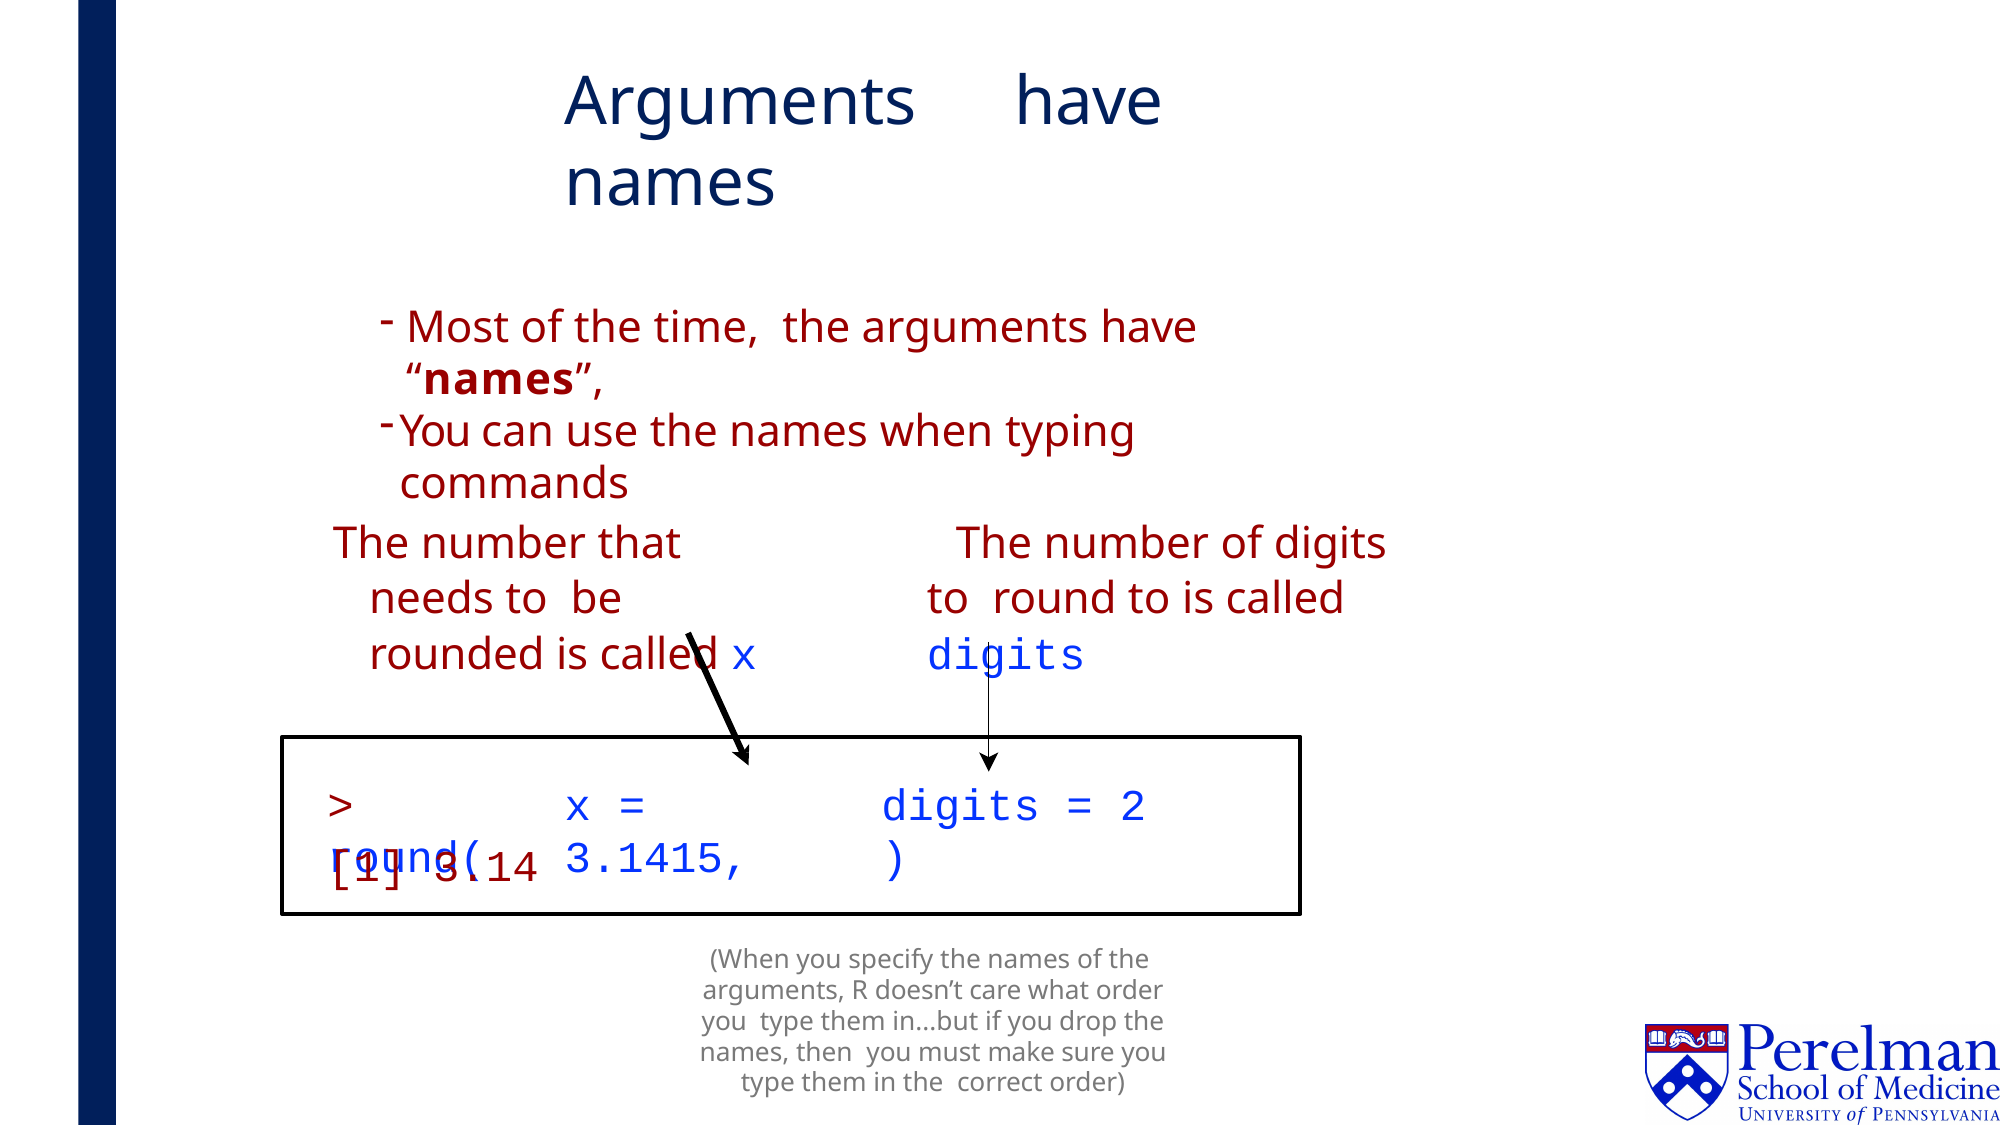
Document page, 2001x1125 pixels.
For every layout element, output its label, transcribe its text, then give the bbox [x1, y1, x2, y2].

text_box The number of digits to round to is called digits [925, 512, 1409, 678]
text_box The number that needs to be rounded is called x [331, 512, 803, 678]
picture [1645, 1024, 2000, 1125]
text_box Most of the time, the arguments have “names”, You can use the names when typing commands [378, 298, 1271, 507]
text_box [282, 736, 1301, 915]
title Arguments have names [563, 57, 1319, 245]
text_box (When you specify the names of the arguments, R doesn’t care what order you type them in...but if you drop the names, then you must make sure you type them in the correct order) [687, 943, 1178, 1098]
